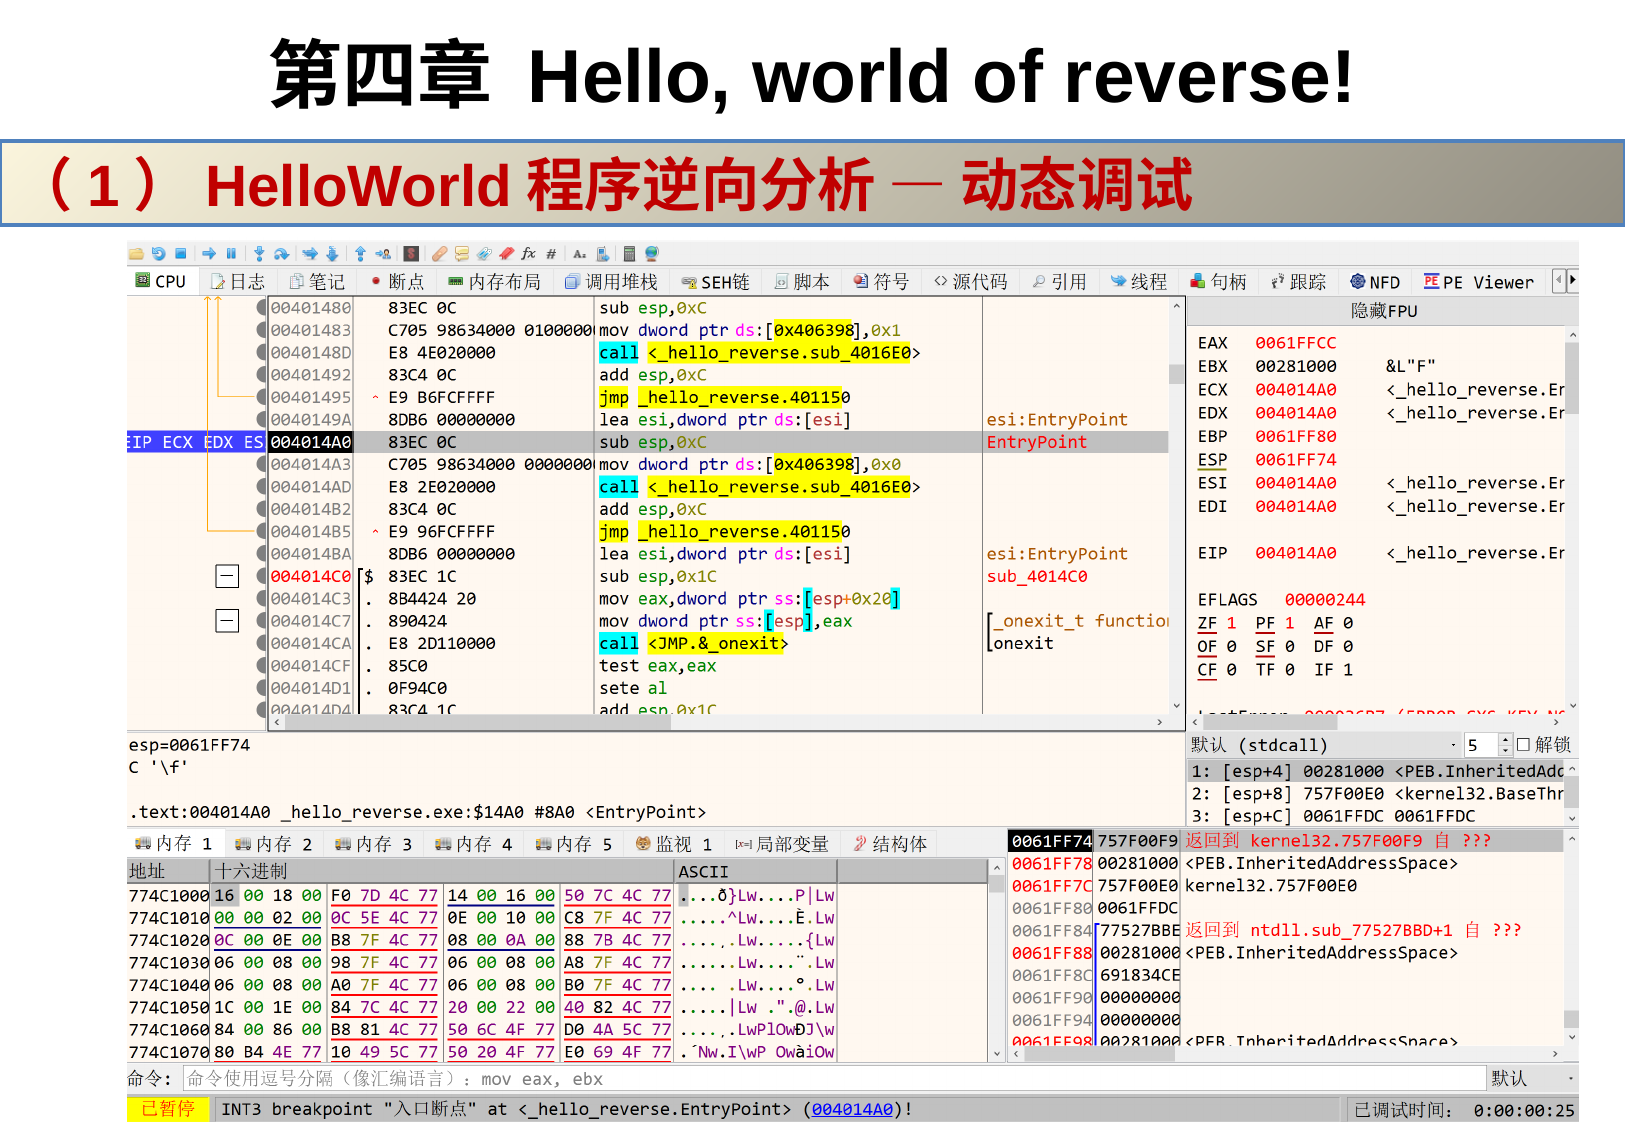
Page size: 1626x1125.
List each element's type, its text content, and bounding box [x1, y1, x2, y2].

picture [127, 237, 1579, 1122]
text_box （1）HelloWorld程序逆向分析 — 动态调试 [0, 139, 1625, 227]
title 第四章 Hello, world of reverse! [81, 19, 1544, 126]
